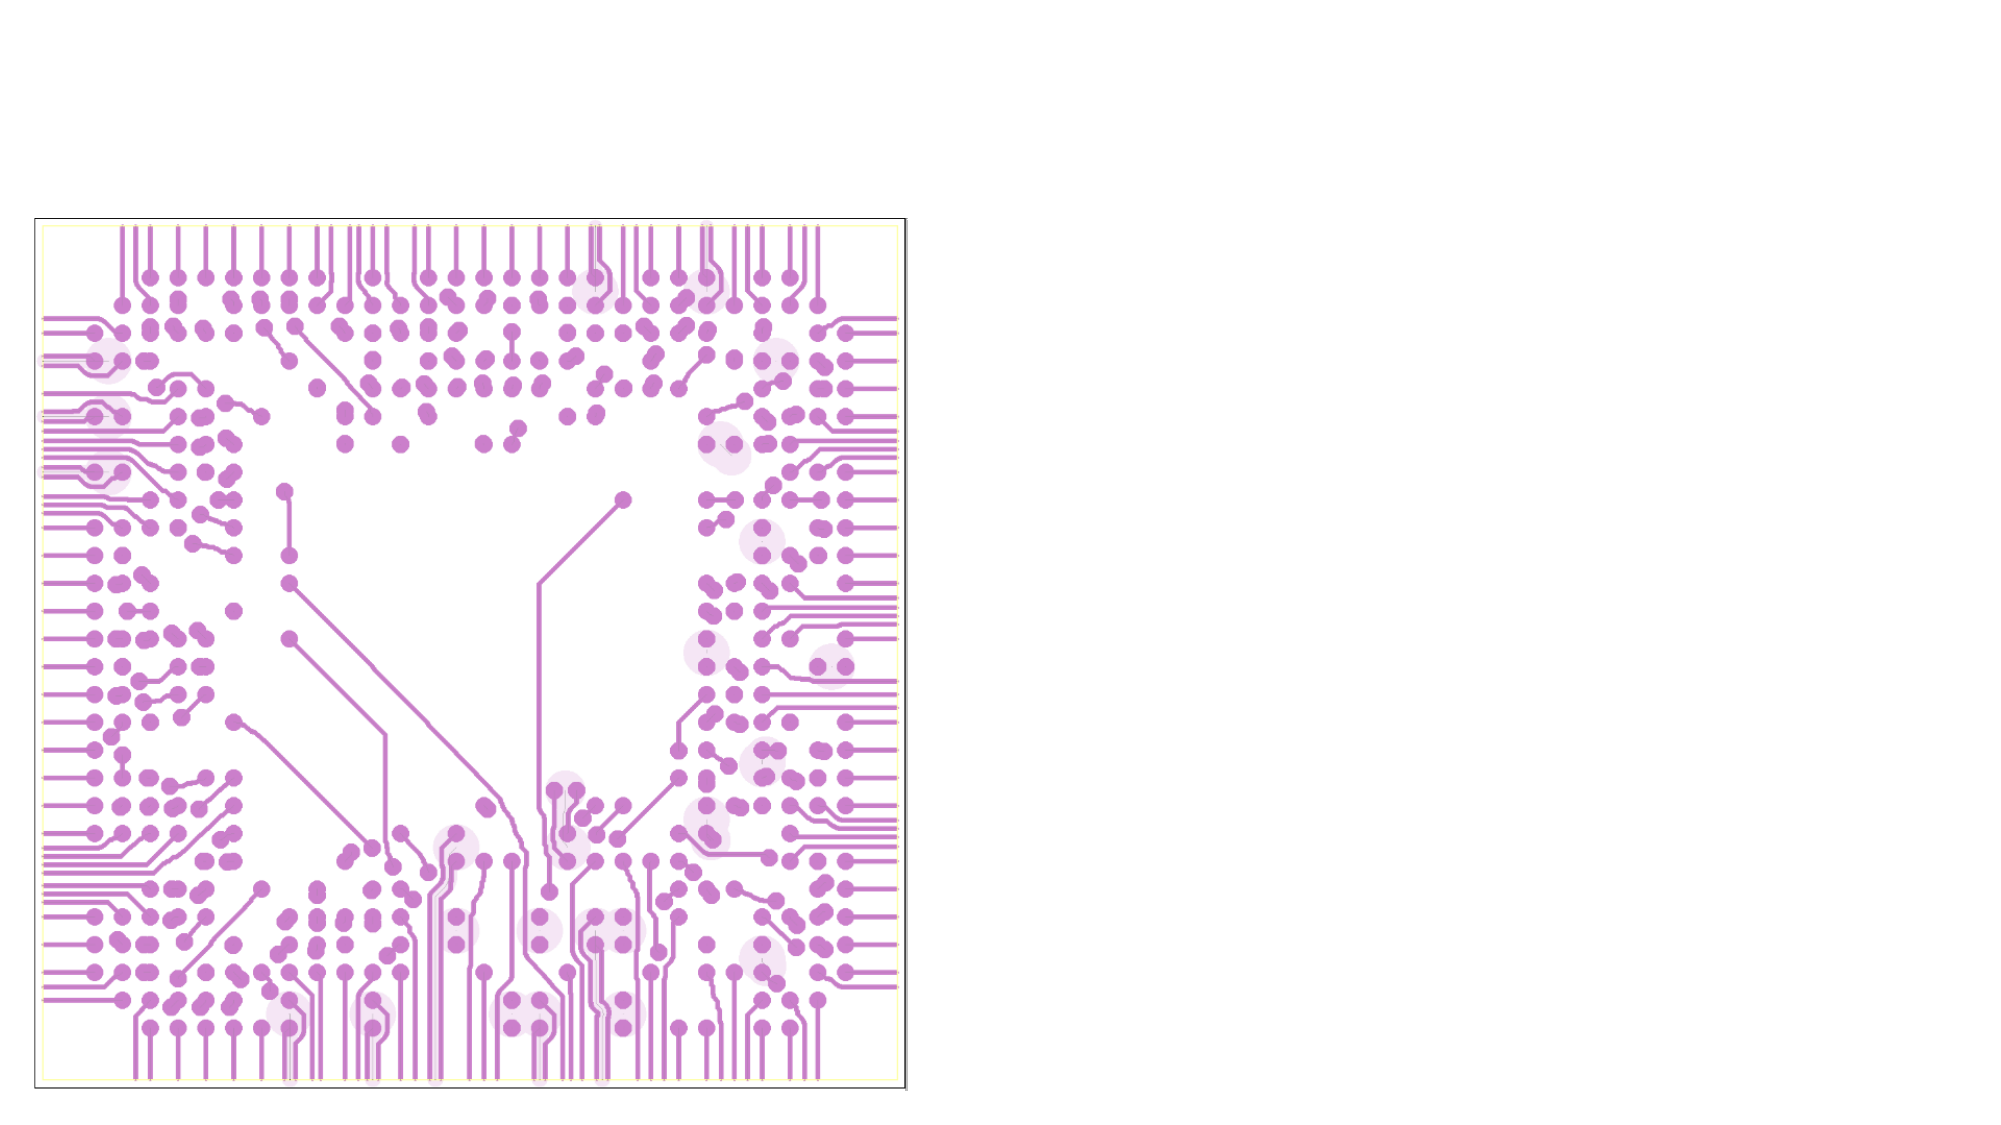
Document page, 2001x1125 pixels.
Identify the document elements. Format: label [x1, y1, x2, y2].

picture [34, 218, 908, 1091]
